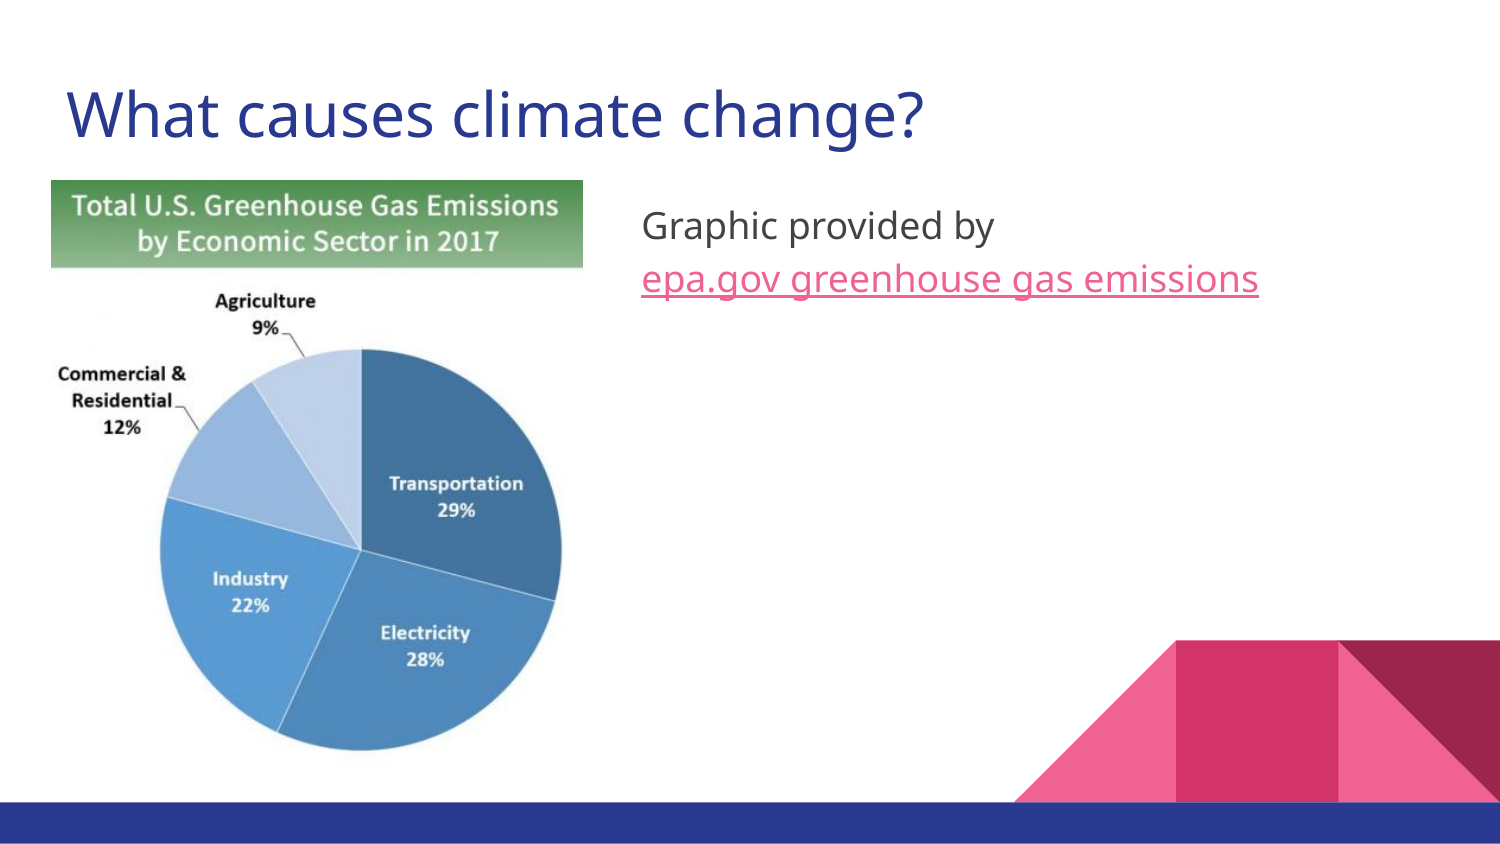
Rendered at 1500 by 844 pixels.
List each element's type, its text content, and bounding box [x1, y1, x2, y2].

picture [50, 179, 583, 772]
list Graphic provided by epa.gov greenhouse gas emissions [626, 180, 1449, 750]
title What causes climate change? [51, 60, 1449, 160]
